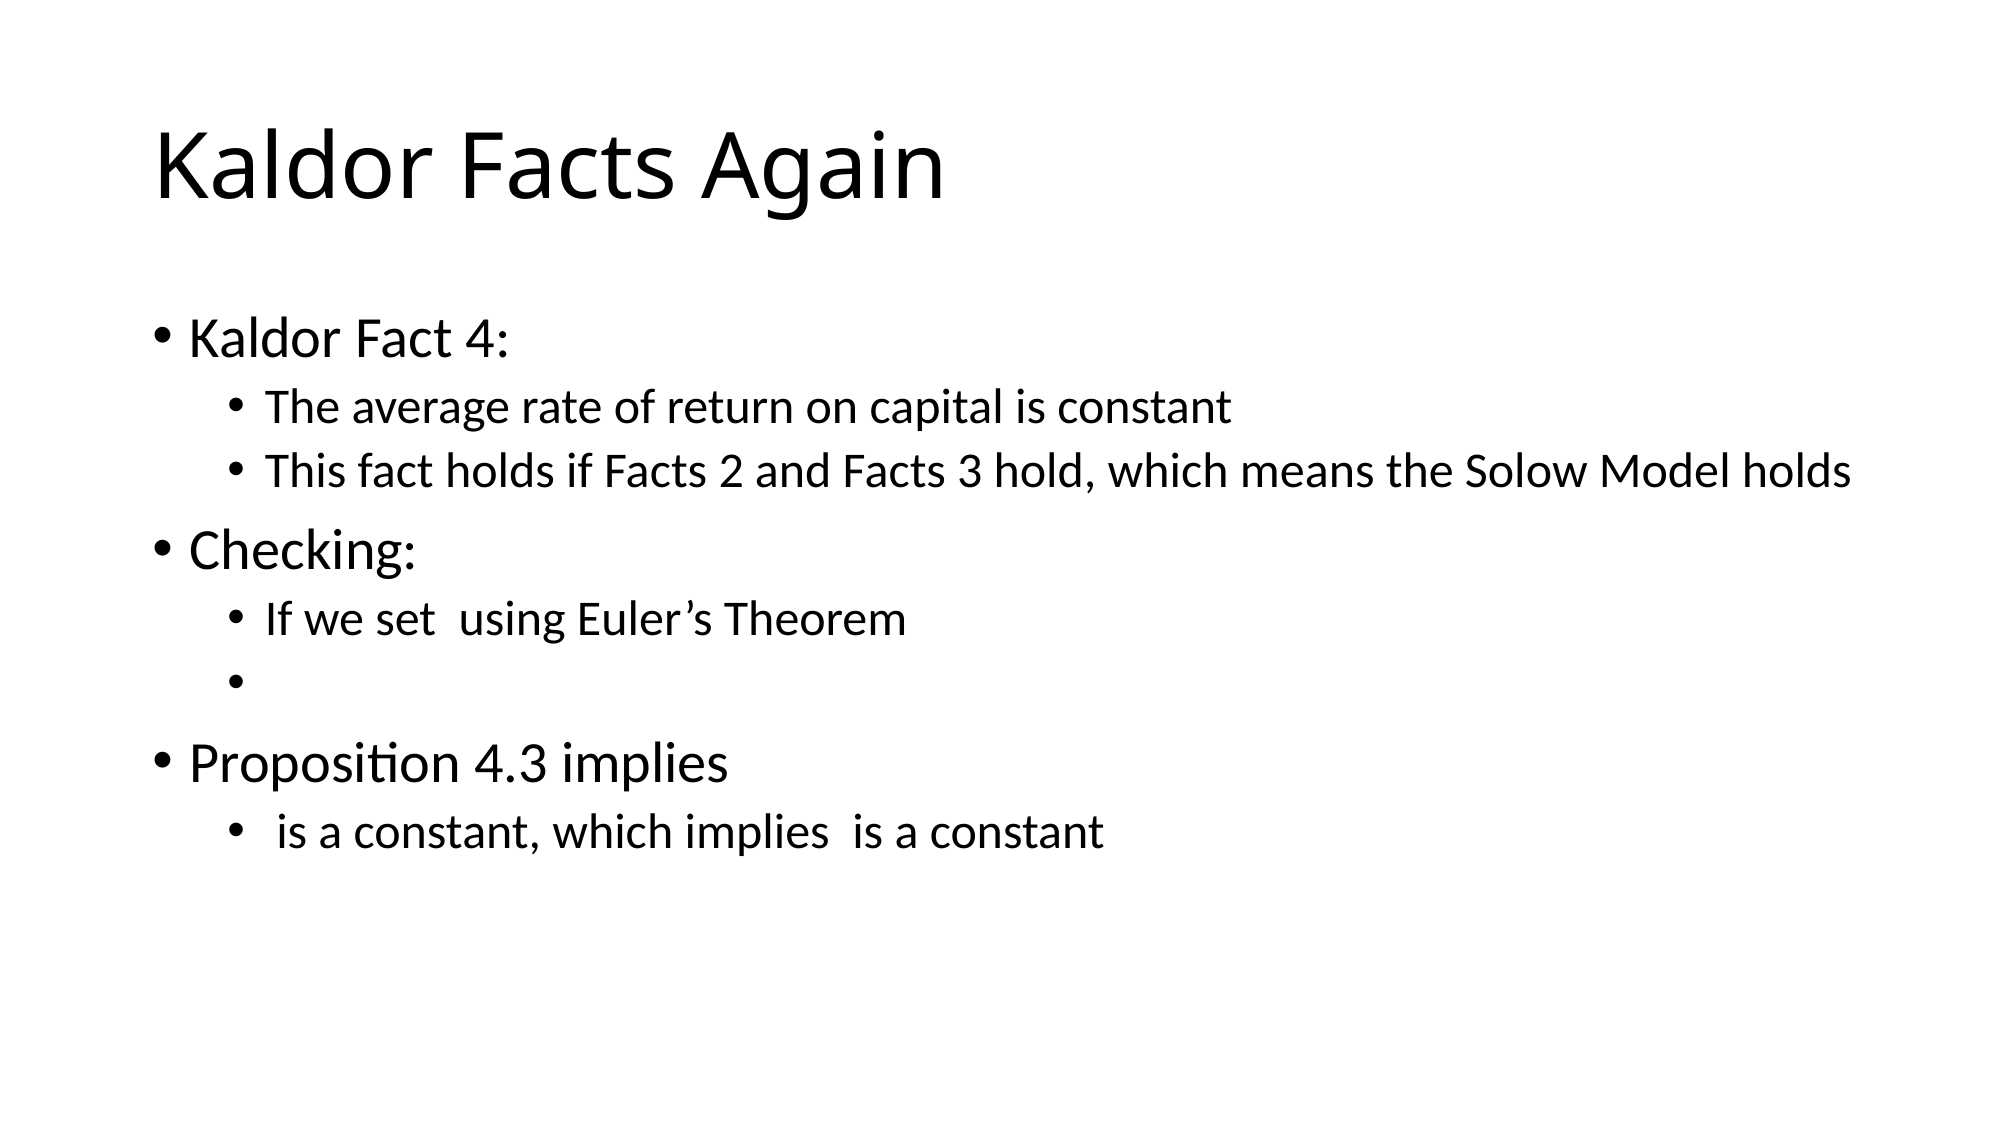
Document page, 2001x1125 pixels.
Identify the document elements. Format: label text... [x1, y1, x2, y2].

title Kaldor Facts Again [137, 59, 1863, 278]
